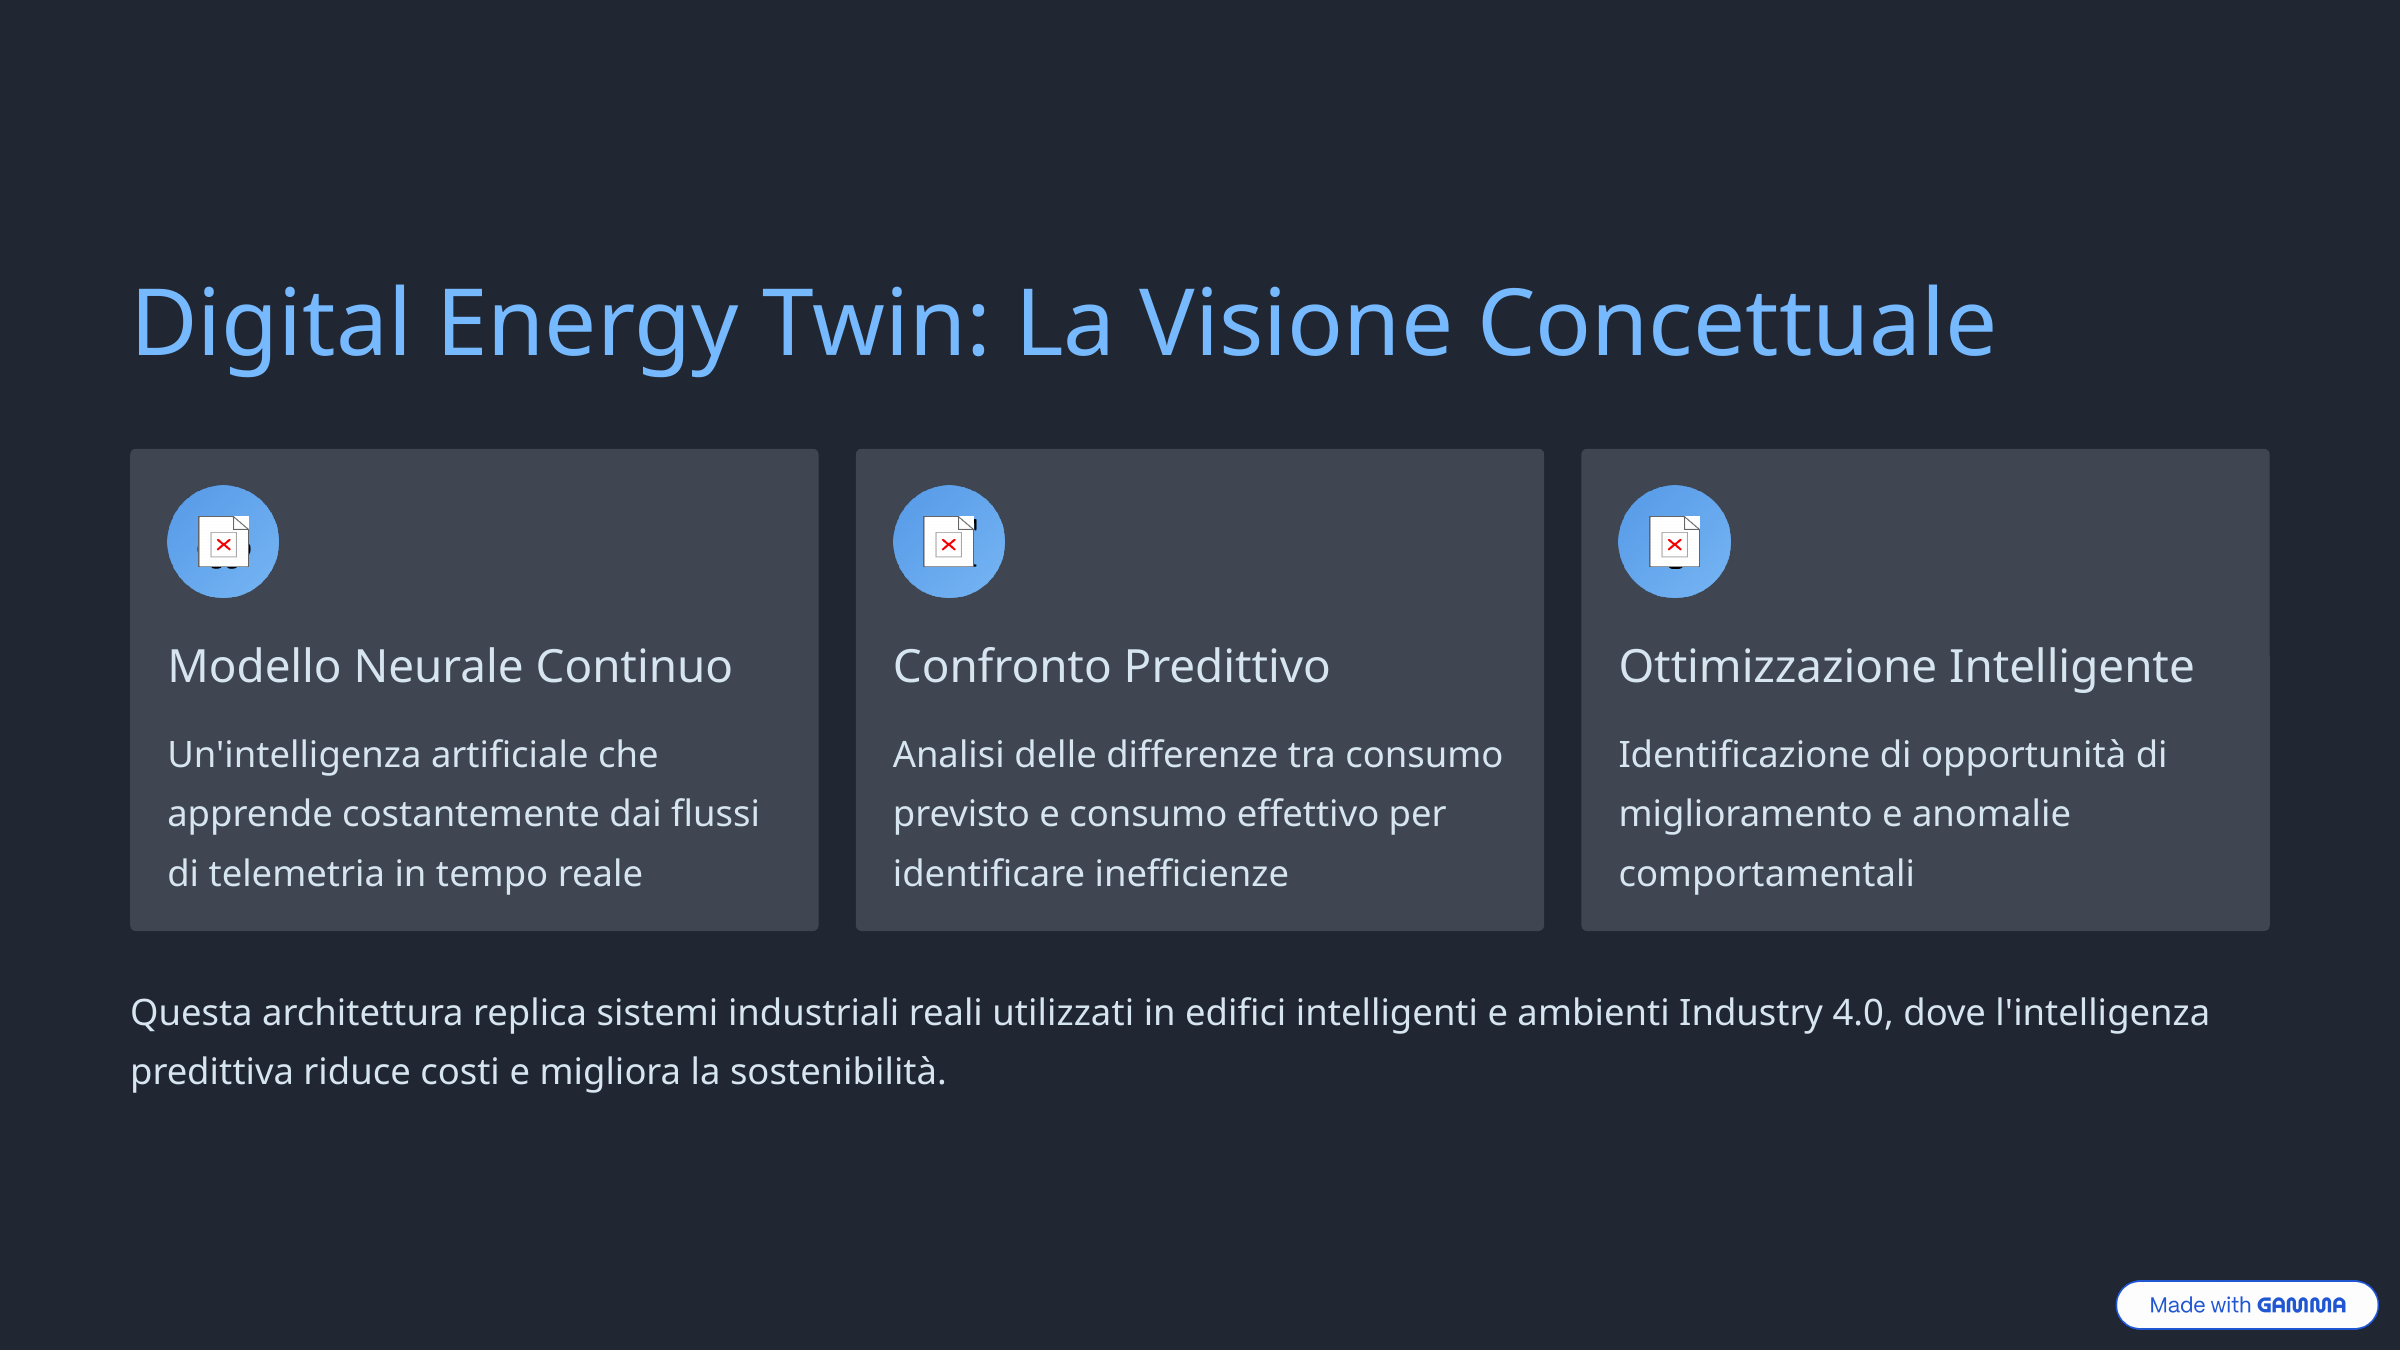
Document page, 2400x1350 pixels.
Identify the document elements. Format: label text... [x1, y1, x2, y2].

picture [167, 485, 279, 598]
picture [1618, 485, 1731, 598]
text_box Ottimizzazione Intelligente [1618, 634, 2209, 693]
text_box Un'intelligenza artificiale che apprende costantemente dai flussi di telemetria in tempo reale [167, 715, 782, 894]
picture [892, 485, 1005, 598]
picture [2106, 1271, 2389, 1339]
text_box [130, 448, 819, 932]
text_box Digital Energy Twin: La Visione Concettuale [130, 258, 2060, 375]
text_box Confronto Predittivo [892, 634, 1359, 693]
text_box [855, 448, 1545, 932]
text_box Questa architettura replica sistemi industriali reali utilizzati in edifici intelligenti e ambienti Industry 4.0, dove l'intelligenza predittiva riduce costi e migliora la sostenibilità. [130, 972, 2270, 1092]
text_box Identificazione di opportunità di miglioramento e anomalie comportamentali [1618, 715, 2233, 894]
text_box [1581, 448, 2270, 932]
text_box Analisi delle differenze tra consumo previsto e consumo effettivo per identificare inefficienze [892, 715, 1507, 894]
text_box Modello Neurale Continuo [167, 634, 739, 693]
